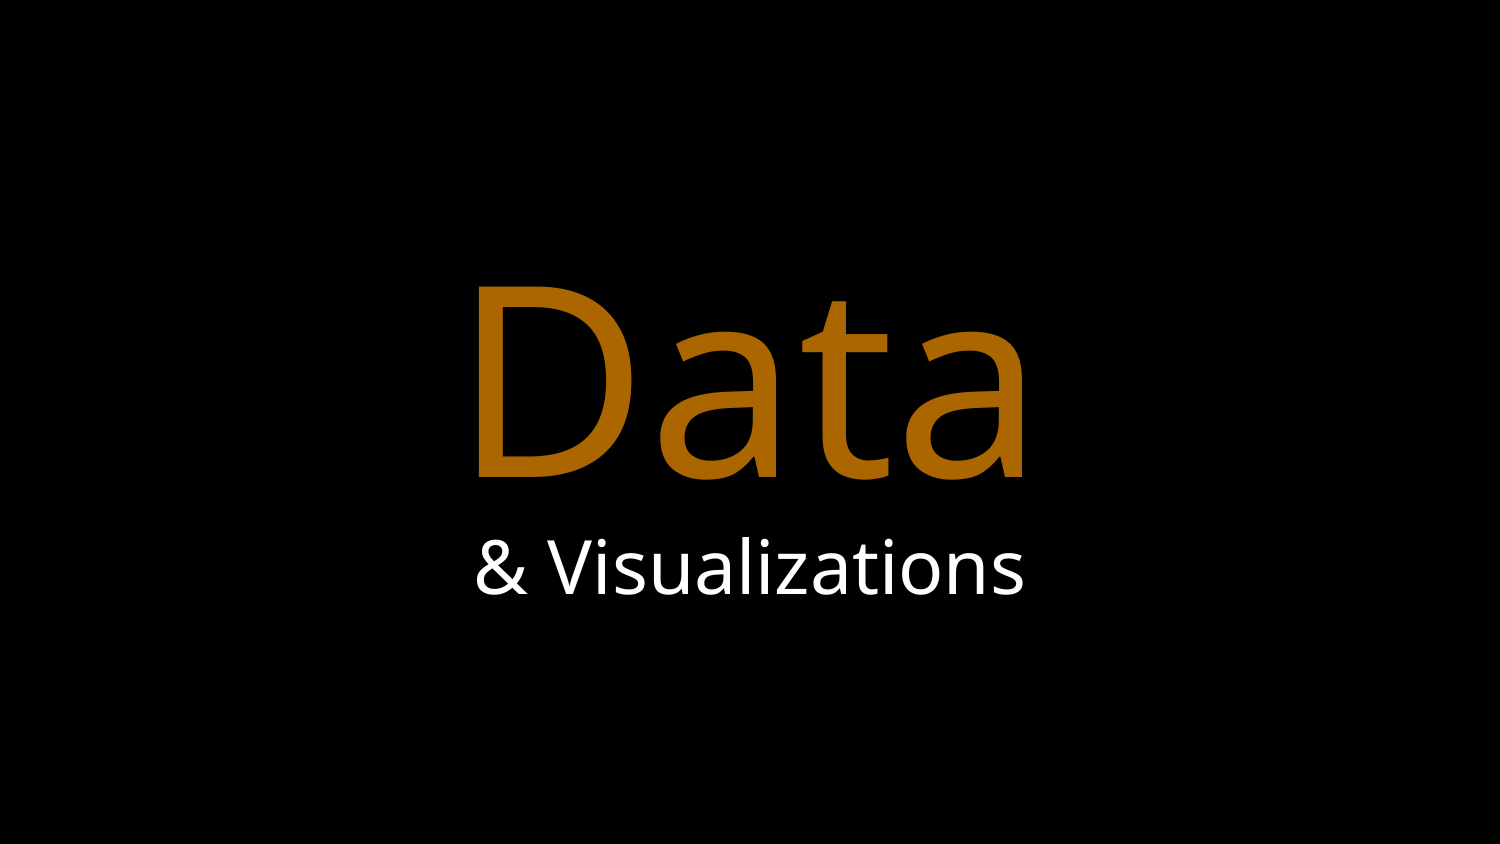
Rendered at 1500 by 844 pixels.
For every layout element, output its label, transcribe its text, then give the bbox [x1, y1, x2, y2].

title Data [297, 195, 1201, 523]
title & Visualizations [114, 481, 1386, 648]
